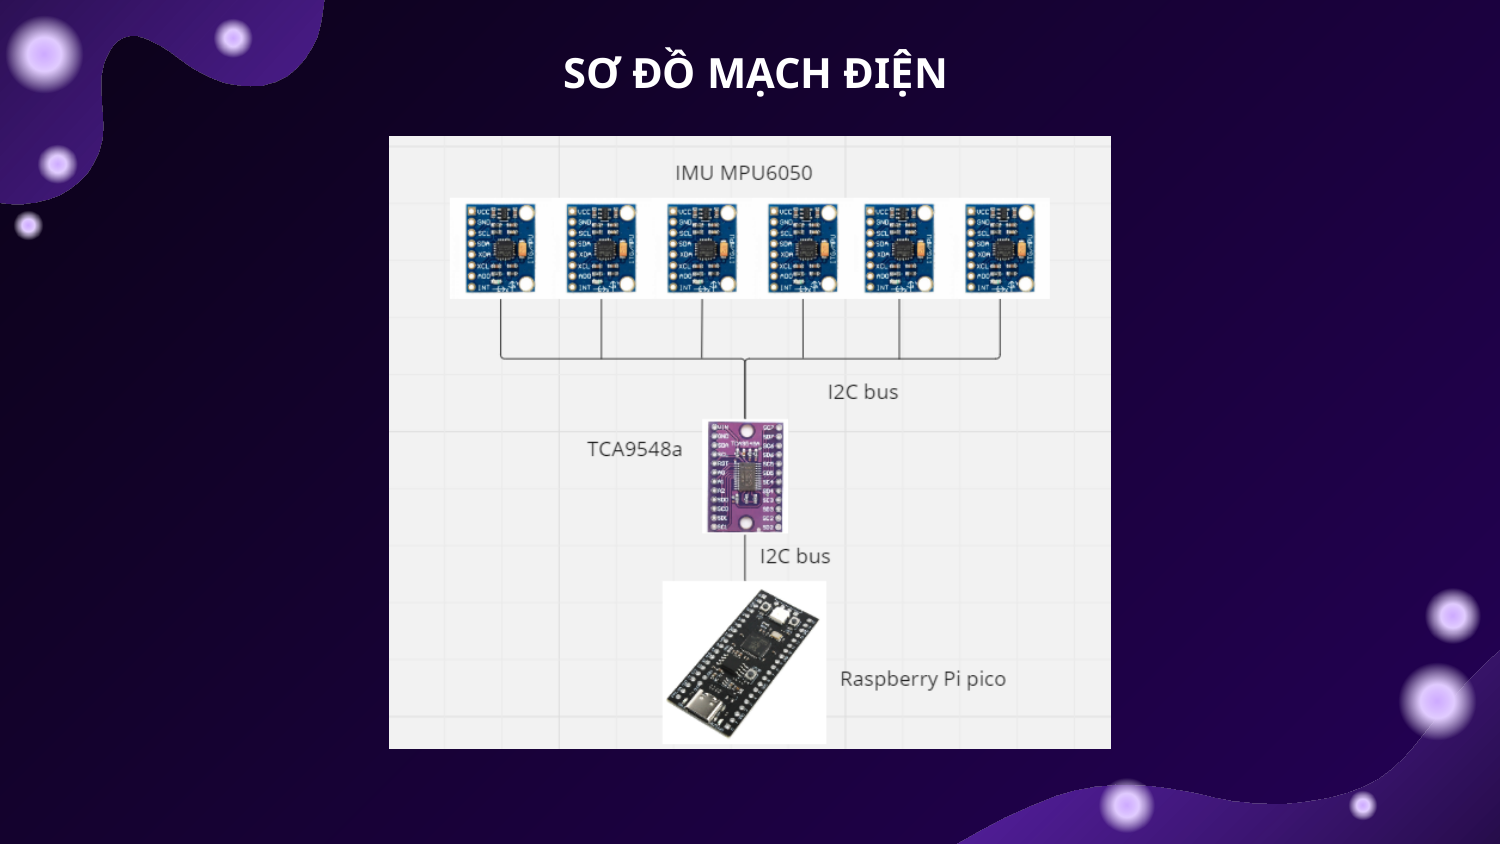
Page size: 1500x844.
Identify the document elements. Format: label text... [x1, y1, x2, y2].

text_box SƠ ĐỒ MẠCH ĐIỆN [0, 27, 1500, 116]
picture [389, 136, 1111, 749]
